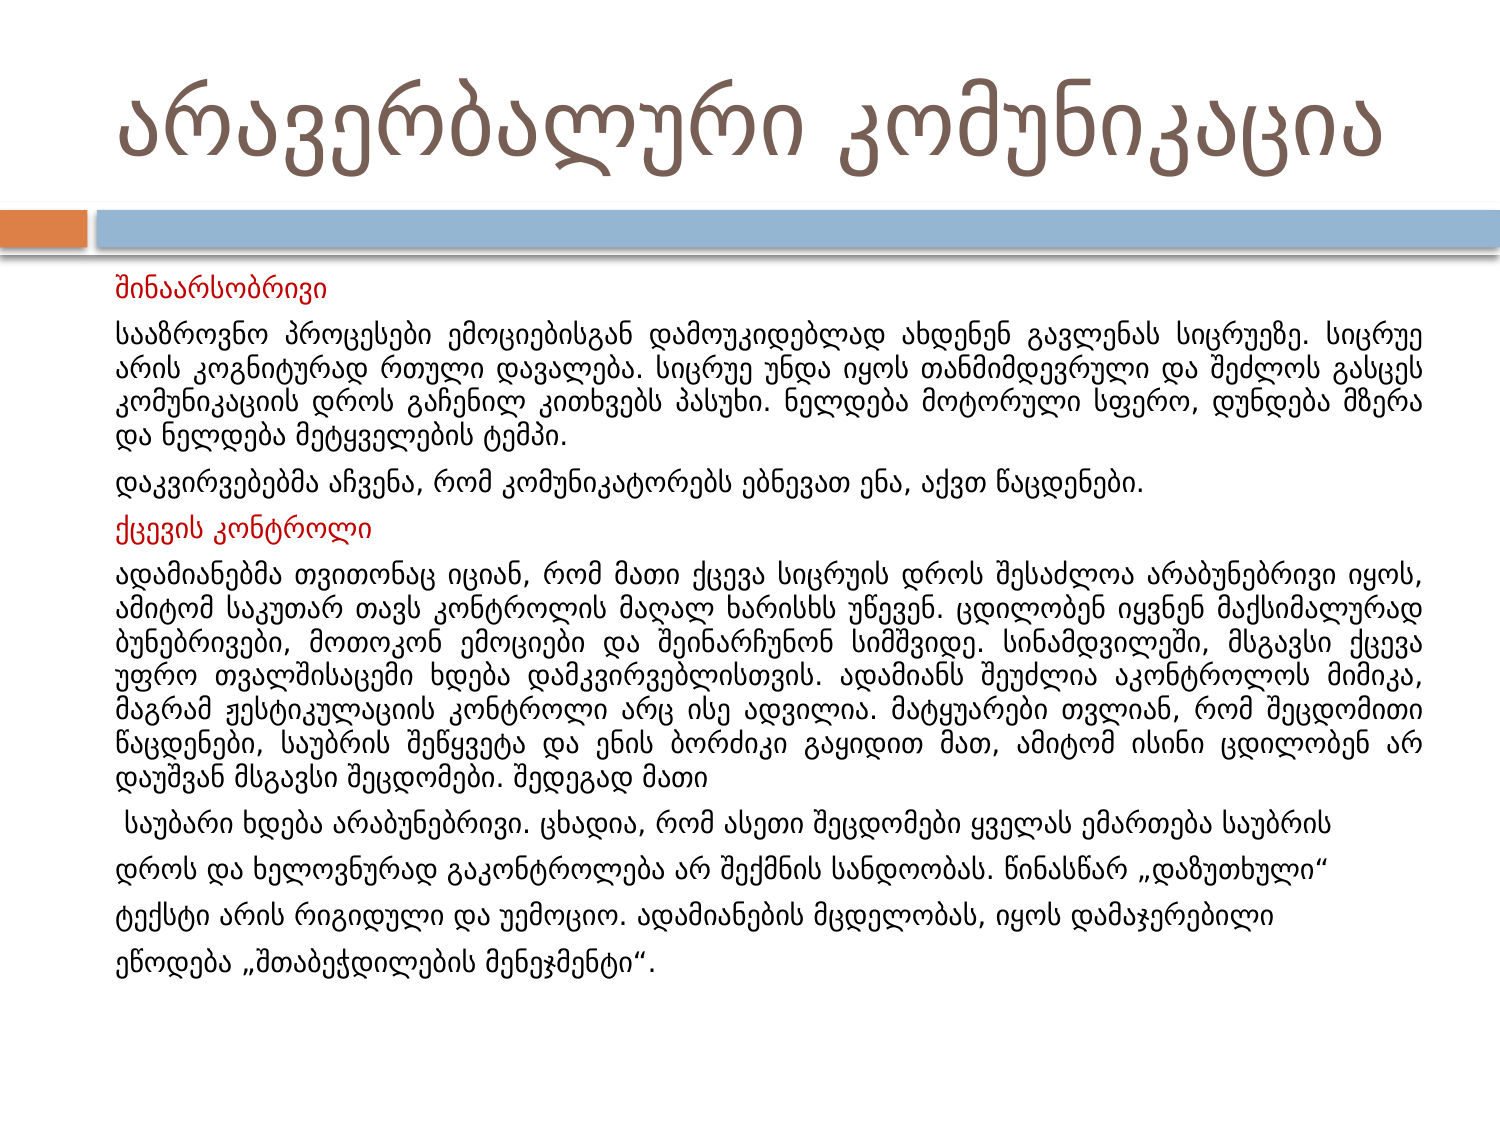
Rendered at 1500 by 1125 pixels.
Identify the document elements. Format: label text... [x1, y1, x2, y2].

title არავერბალური კომუნიკაცია [100, 37, 1438, 200]
list შინაარსობრივი სააზროვნო პროცესები ემოციებისგან დამოუკიდებლად ახდენენ გავლენას სიცრუეზე. სიცრუე არის კოგნიტურად რთული დავალება. სიცრუე უნდა იყოს თანმიმდევრული და შეძლოს გასცეს კომუნიკაციის დროს გაჩენილ კითხვებს პასუხი. ნელდება მოტორული სფერო, დუნდება მზერა და ნელდება მეტყველების ტემპი. დაკვირვებებმა აჩვენა, რომ კომუნიკატორებს ებნევათ ენა, აქვთ წაცდენები. ქცევის კონტროლი ადამიანებმა თვითონაც იციან, რომ მათი ქცევა სიცრუის დროს შესაძლოა არაბუნებრივი იყოს, ამიტომ საკუთარ თავს კონტროლის მაღალ ხარისხს უწევენ. ცდილობენ იყვნენ მაქსიმალურად ბუნებრივები, მოთოკონ ემოციები და შეინარჩუნონ სიმშვიდე. სინამდვილეში, მსგავსი ქცევა უფრო თვალშისაცემი ხდება დამკვირვებლისთვის. ადამიანს შეუძლია აკონტროლოს მიმიკა, მაგრამ ჟესტიკულაციის კონტროლი არც ისე ადვილია. მატყუარები თვლიან, რომ შეცდომითი წაცდენები, საუბრის შეწყვეტა და ენის ბორძიკი გაყიდით მათ, ამიტომ ისინი ცდილობენ არ დაუშვან მსგავსი შეცდომები. შედეგად მათი საუბარი ხდება არაბუნებრივი. ცხადია, რომ ასეთი შეცდომები ყველას ემართება საუბრის დროს და ხელოვნურად გაკონტროლება არ შექმნის სანდოობას. წინასწარ „დაზუთხული“ ტექსტი არის რიგიდული და უემოციო. ადამიანების მცდელობას, იყოს დამაჯერებილი ეწოდება „შთაბეჭდილების მენეჯმენტი“. [100, 262, 1438, 1000]
